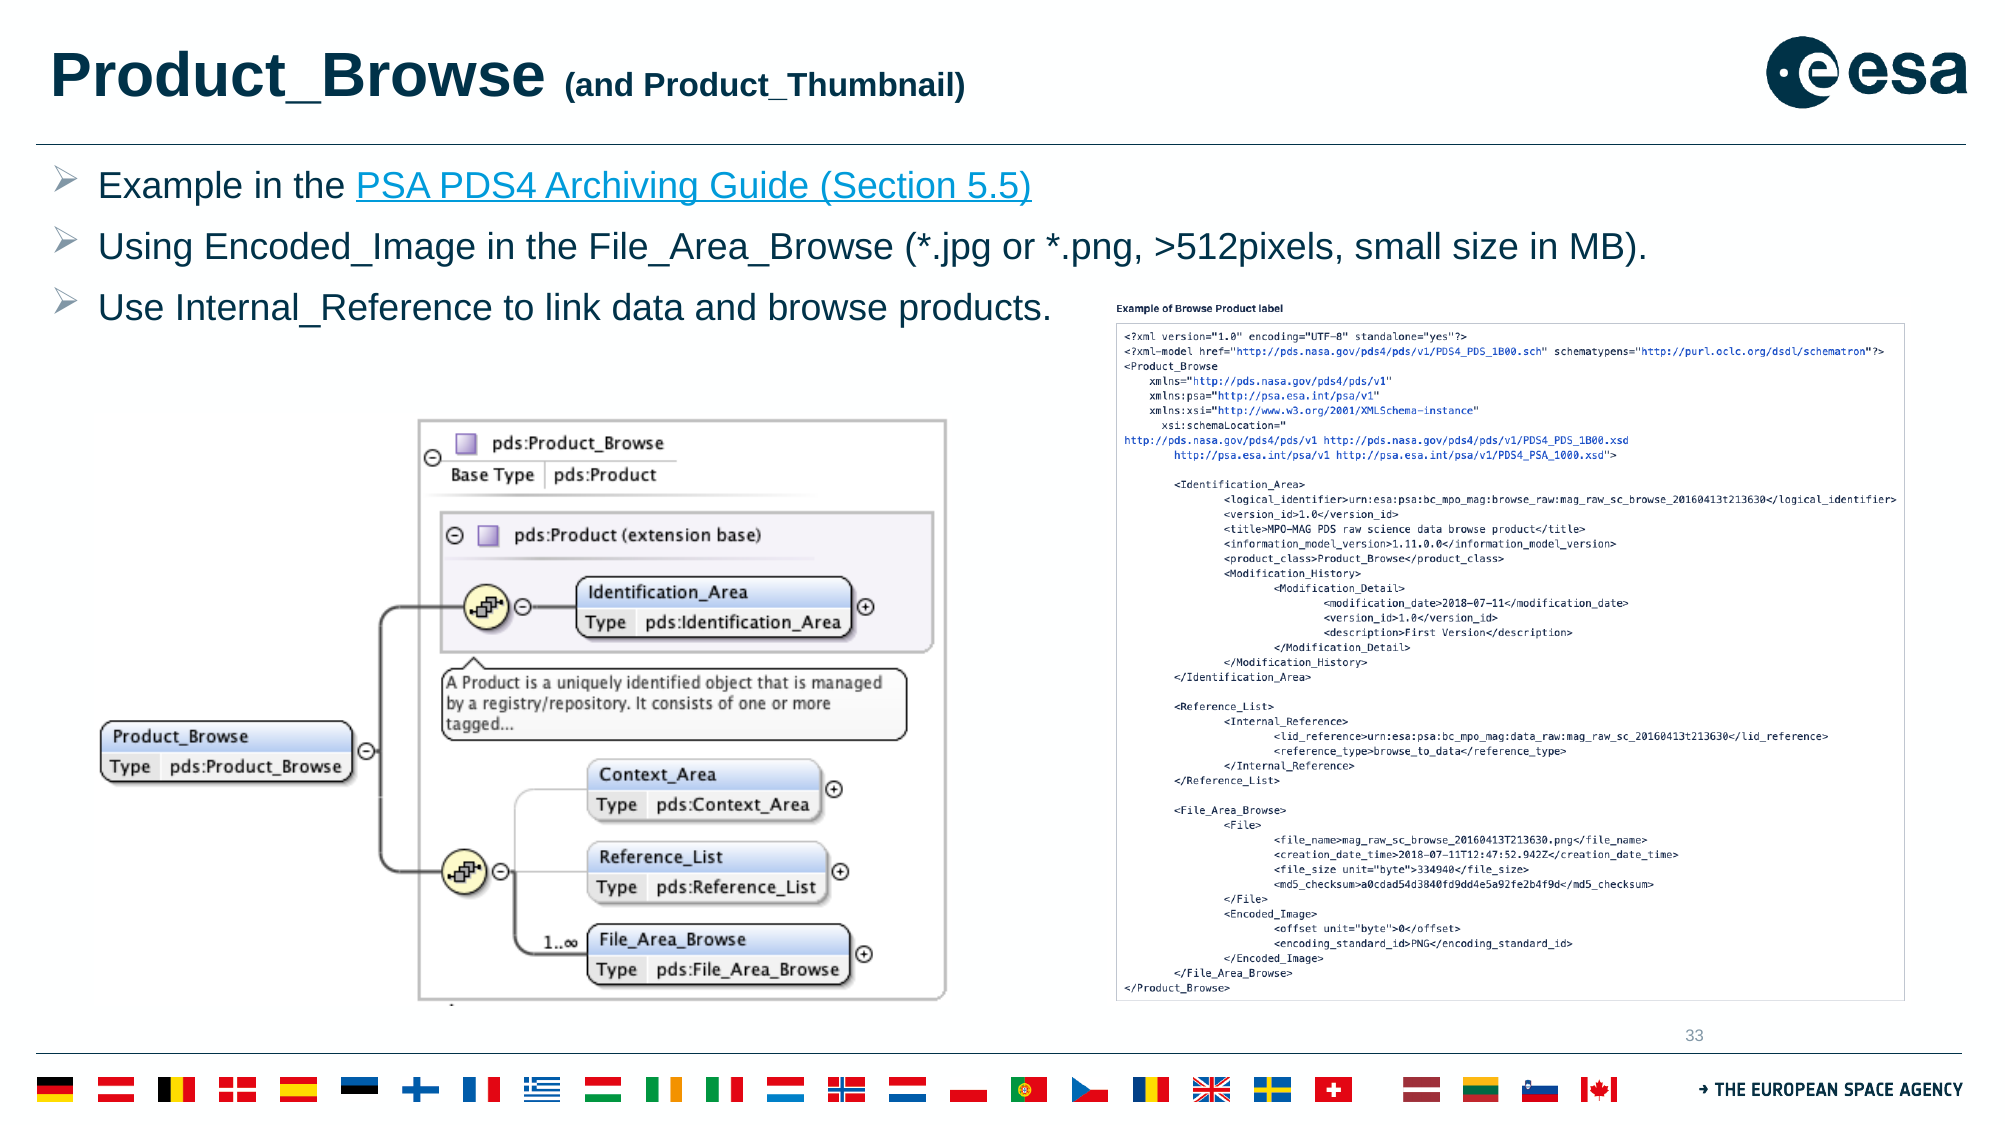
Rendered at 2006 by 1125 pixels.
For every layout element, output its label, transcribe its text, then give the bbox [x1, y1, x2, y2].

picture [585, 1077, 621, 1102]
picture [402, 1077, 439, 1102]
picture [158, 1077, 195, 1102]
picture [341, 1077, 378, 1102]
picture [1403, 1077, 1440, 1102]
picture [950, 1077, 987, 1102]
picture [828, 1077, 865, 1102]
picture [94, 413, 952, 1006]
list Example in the PSA PDS4 Archiving Guide (Section 5.5) Using Encoded_Image in the File_Area_Browse (*.jpg or *.png, >512pixels, small size in MB). Use Internal_Reference to link data and browse products. [36, 144, 1966, 1019]
picture [37, 1077, 73, 1102]
picture [767, 1077, 804, 1102]
picture [219, 1077, 256, 1102]
picture [1522, 1077, 1558, 1102]
picture [1072, 1077, 1108, 1102]
picture [1694, 0, 2006, 180]
picture [646, 1077, 682, 1102]
picture [706, 1077, 743, 1102]
picture [1107, 297, 1911, 1006]
picture [524, 1077, 560, 1102]
picture [1133, 1077, 1169, 1102]
picture [280, 1077, 317, 1102]
title Product_Browse (and Product_Thumbnail) [35, 26, 1694, 118]
picture [1193, 1077, 1230, 1102]
picture [98, 1077, 134, 1102]
picture [1254, 1077, 1291, 1102]
picture [463, 1077, 500, 1102]
picture [889, 1077, 926, 1102]
picture [1696, 1080, 1966, 1098]
picture [1315, 1077, 1352, 1102]
picture [1011, 1077, 1047, 1102]
picture [1581, 1077, 1617, 1102]
